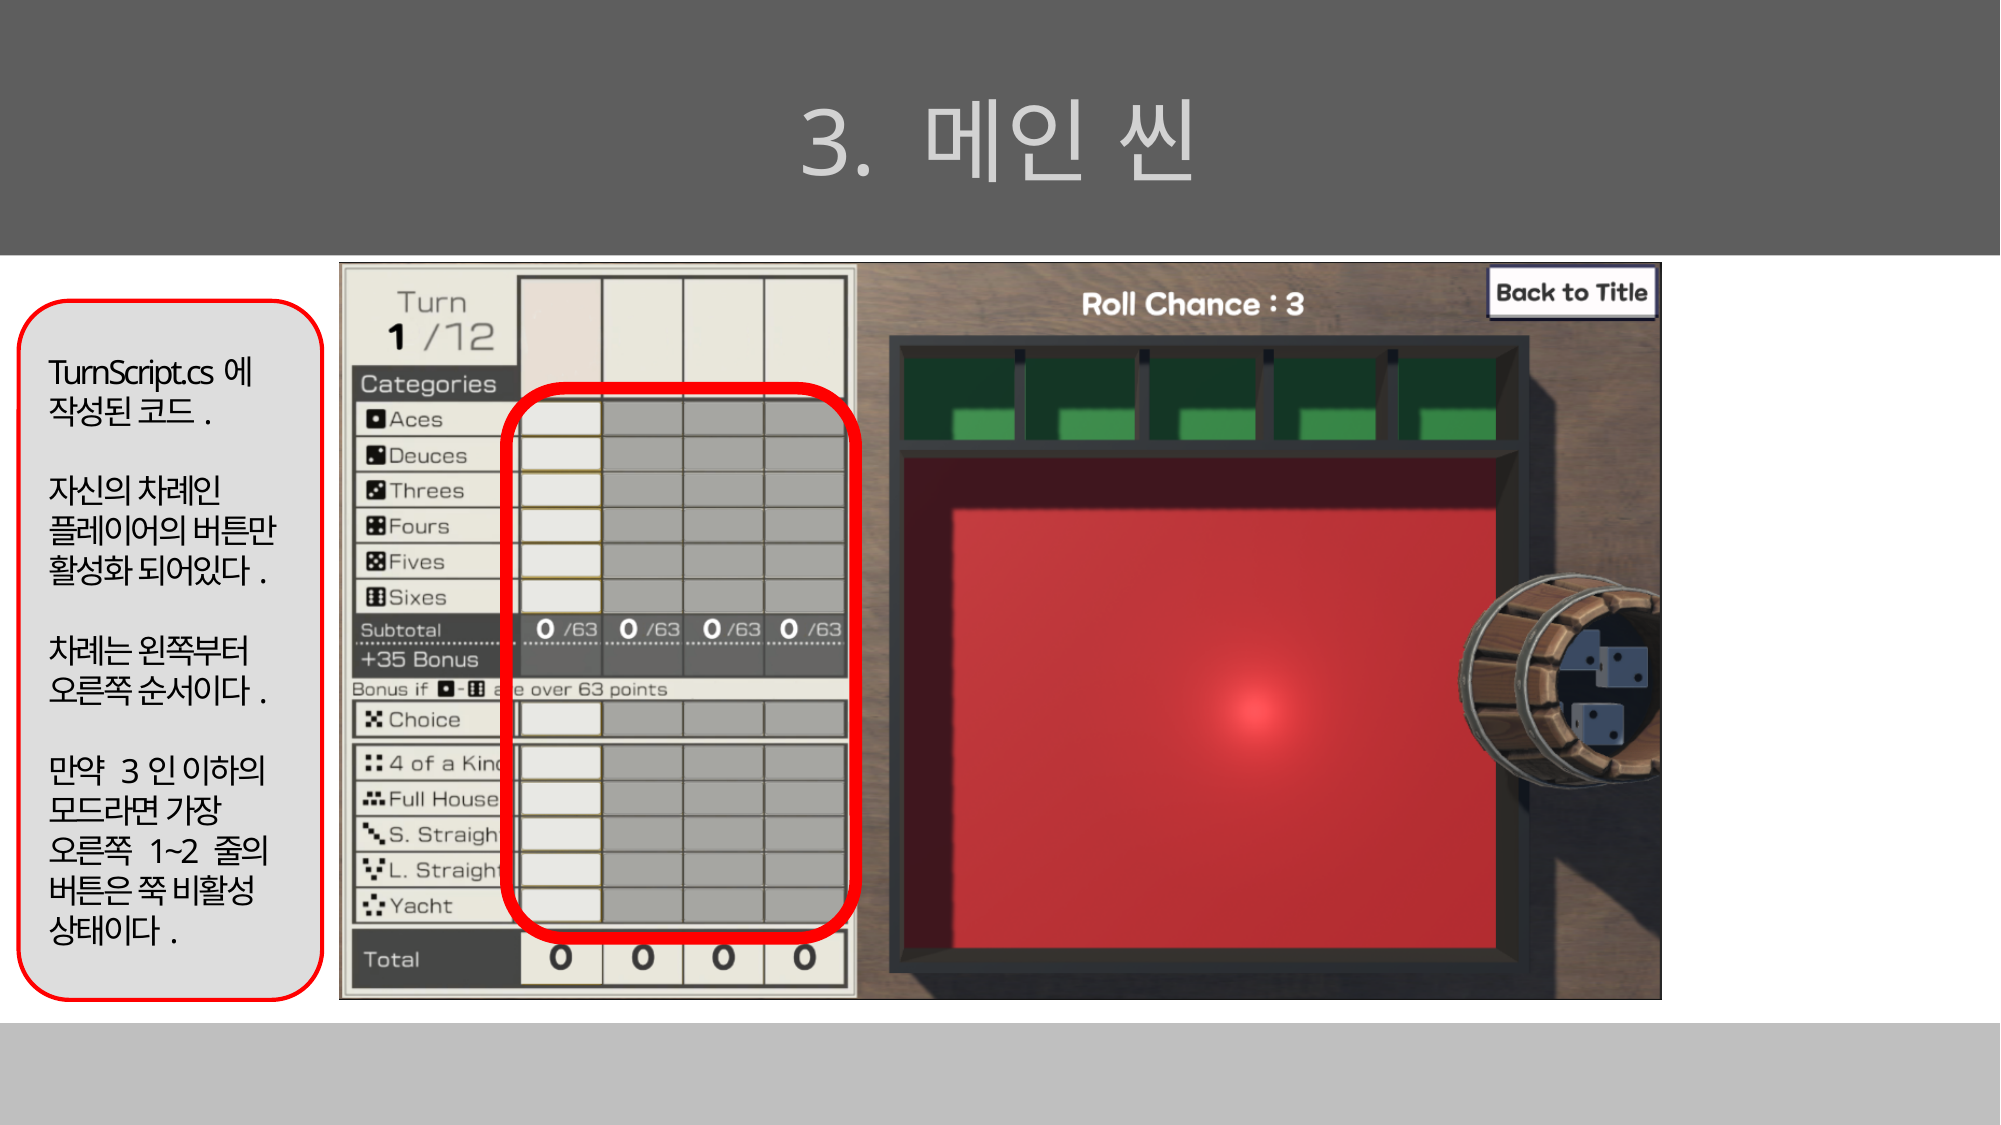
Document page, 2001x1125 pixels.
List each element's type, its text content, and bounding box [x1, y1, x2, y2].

text_box TurnScript.cs에 작성된 코드. 자신의 차례인 플레이어의 버튼만 활성화 되어있다. 차례는 왼쪽부터 오른쪽 순서이다. 만약 3인 이하의 모드라면 가장 오른쪽 1~2 줄의 버튼은 쭉 비활성 상태이다. [16, 298, 325, 1002]
title 3. 메인 씬 [99, 45, 1901, 233]
picture [339, 262, 1662, 1001]
